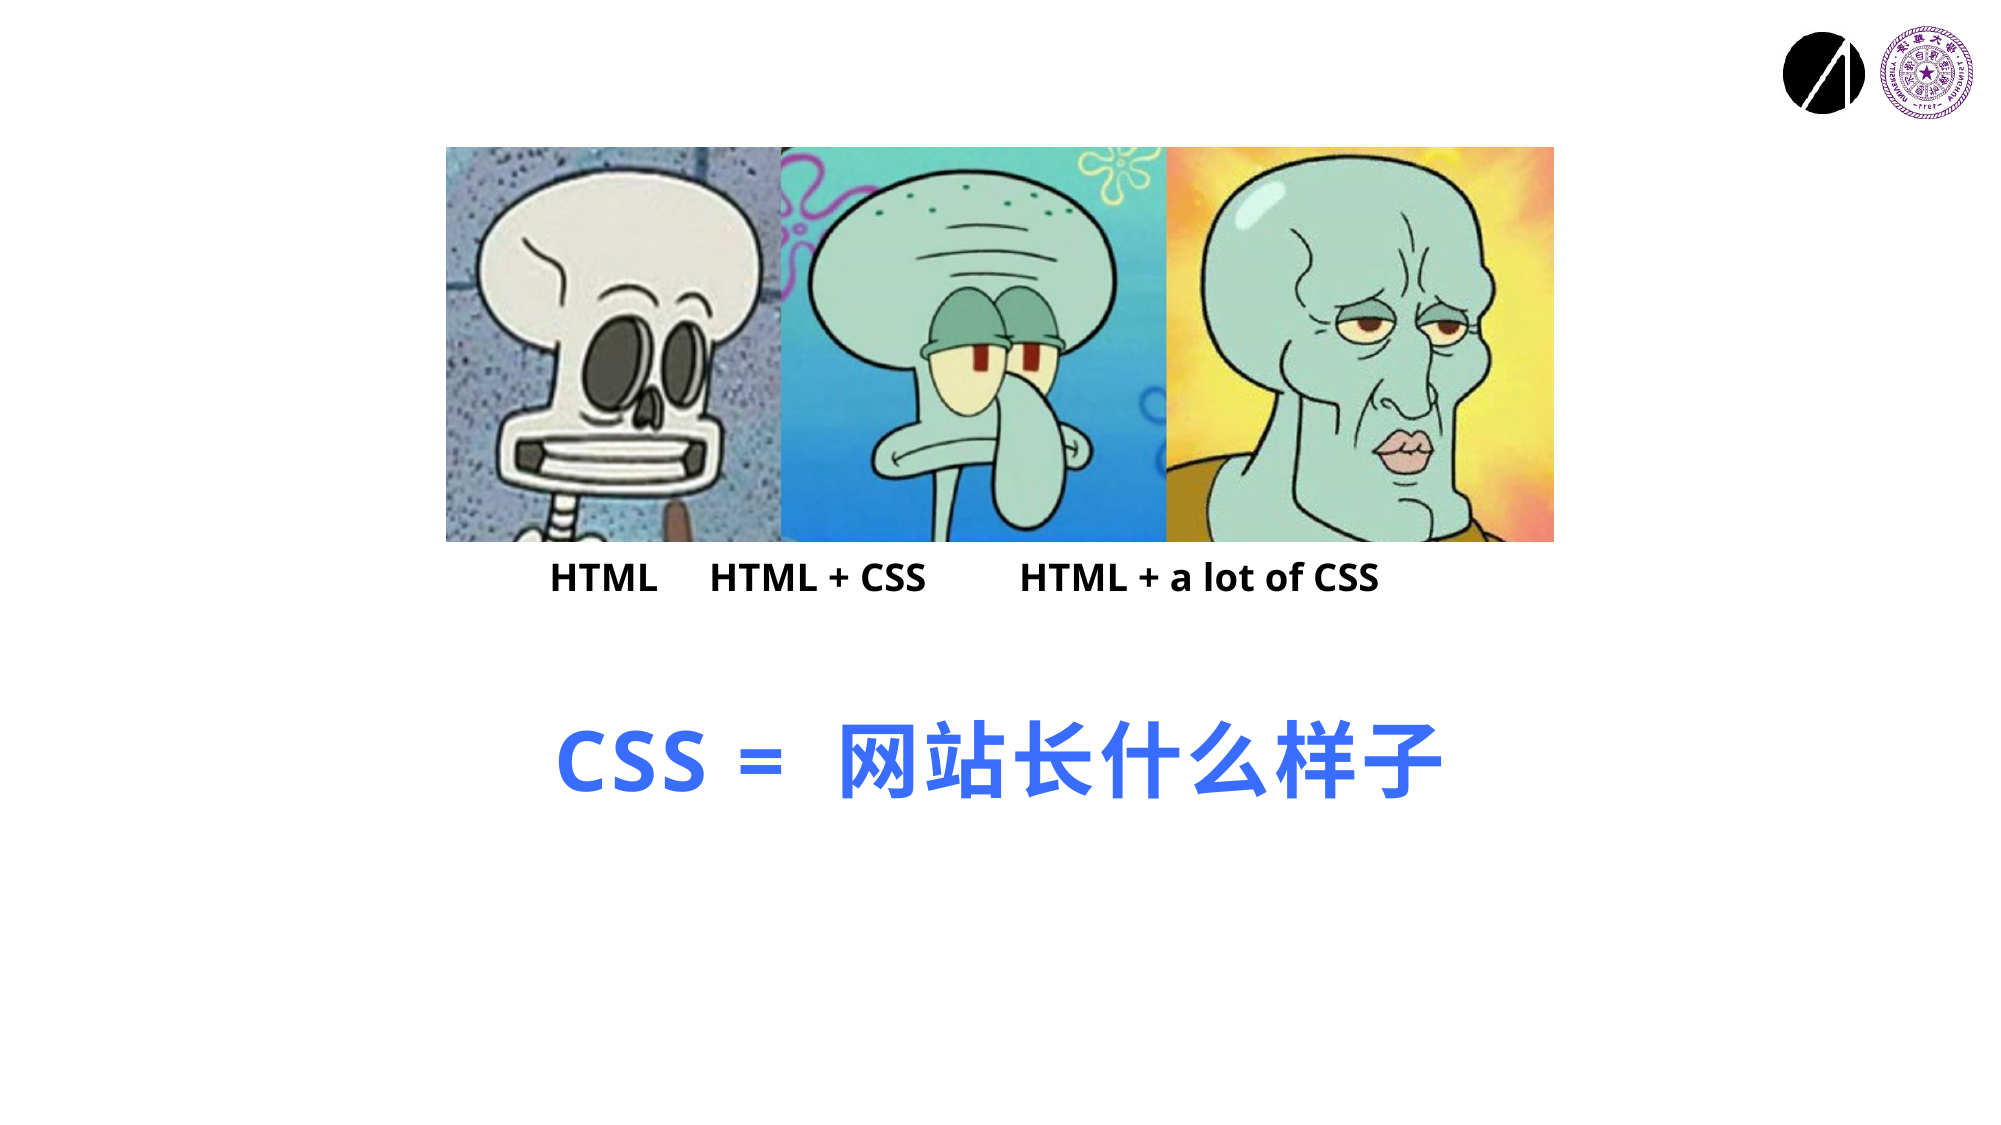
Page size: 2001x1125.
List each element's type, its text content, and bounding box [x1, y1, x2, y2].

picture [1774, 24, 1871, 121]
title CSS = 网站长什么样子 [301, 672, 1699, 857]
picture [446, 147, 1554, 542]
text_box HTML HTML + CSS HTML + a lot of CSS [446, 543, 1554, 601]
picture [1878, 24, 1975, 121]
